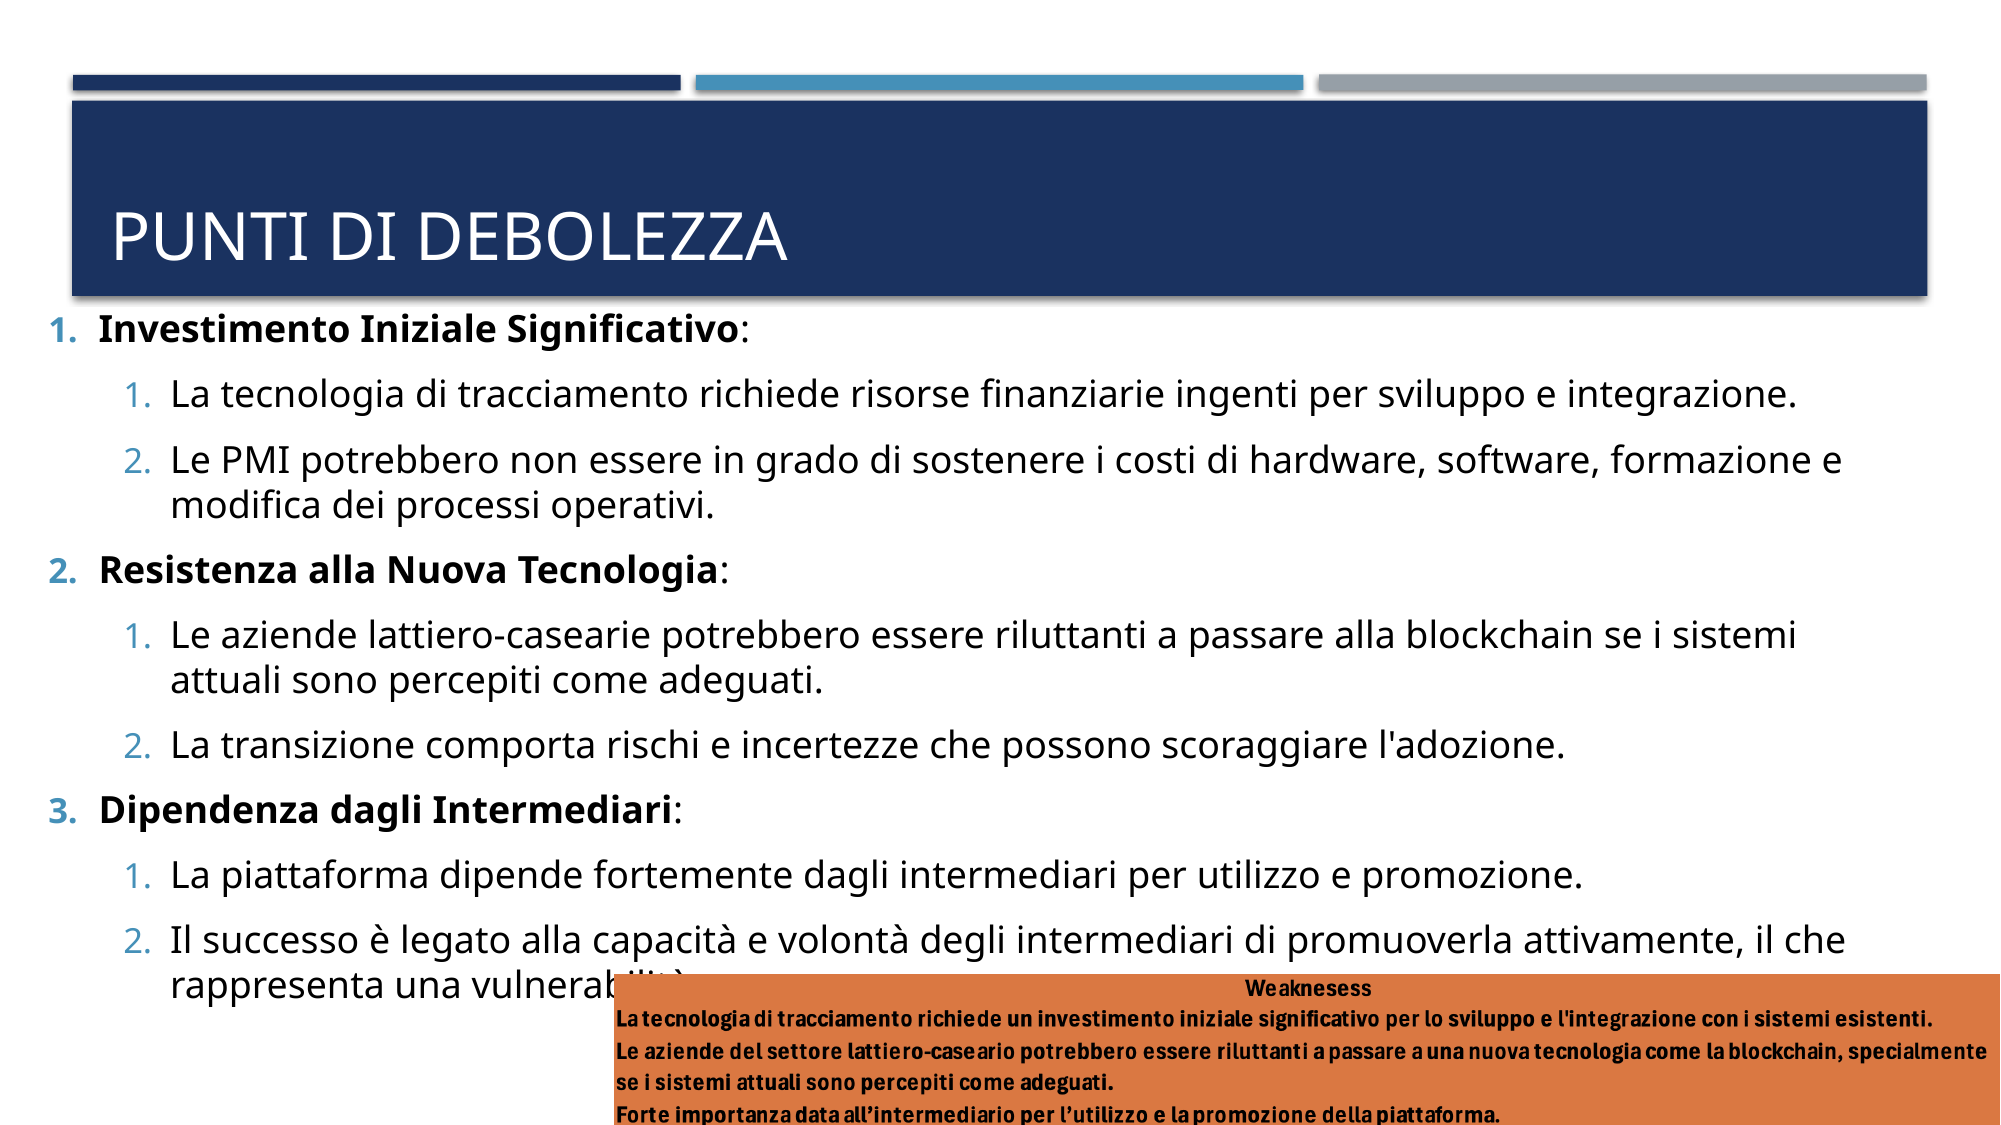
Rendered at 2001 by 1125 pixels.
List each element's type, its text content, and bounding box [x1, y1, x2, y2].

title Punti di Debolezza [95, 115, 1905, 282]
list Investimento Iniziale Significativo: La tecnologia di tracciamento richiede risorse finanziarie ingenti per sviluppo e integrazione. Le PMI potrebbero non essere in grado di sostenere i costi di hardware, software, formazione e modifica dei processi operativi. Resistenza alla Nuova Tecnologia: Le aziende lattiero-casearie potrebbero essere riluttanti a passare alla blockchain se i sistemi attuali sono percepiti come adeguati. La transizione comporta rischi e incertezze che possono scoraggiare l'adozione. Dipendenza dagli Intermediari: La piattaforma dipende fortemente dagli intermediari per utilizzo e promozione. Il successo è legato alla capacità e volontà degli intermediari di promuoverla attivamente, il che rappresenta una vulnerabilità. [33, 350, 1905, 962]
picture [614, 973, 2000, 1125]
